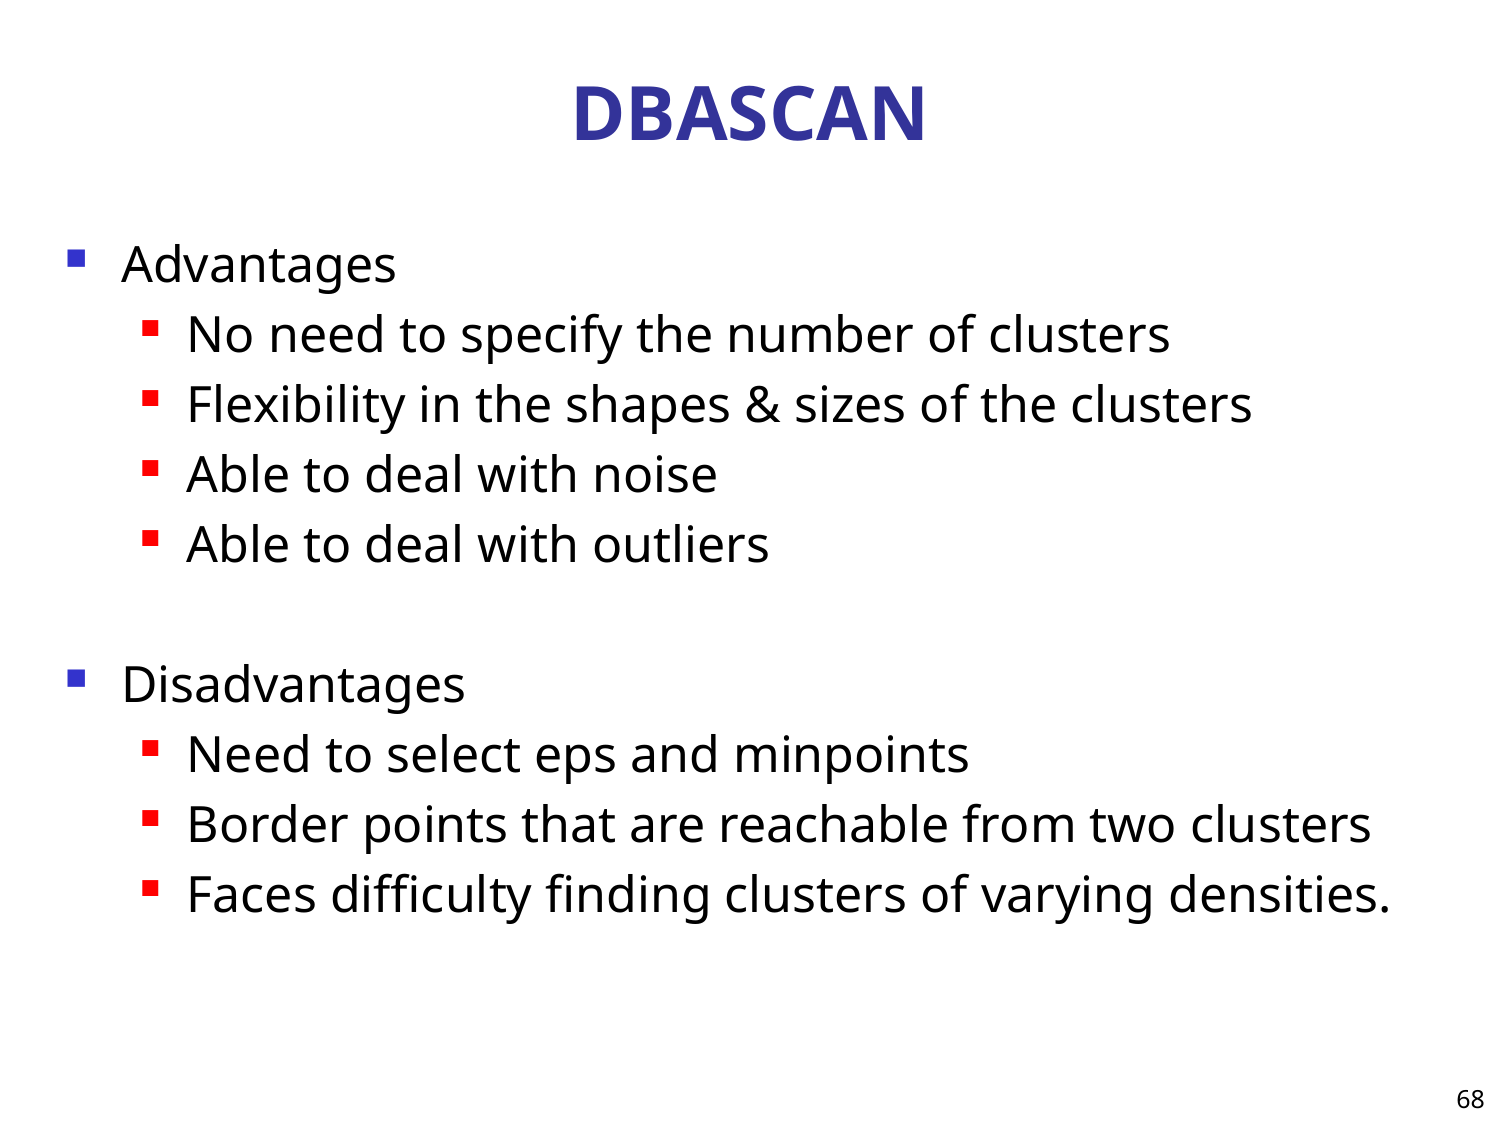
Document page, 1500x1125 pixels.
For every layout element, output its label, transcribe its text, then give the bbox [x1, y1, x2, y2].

slide_number 68 [1187, 1062, 1500, 1125]
title DBASCAN [0, 62, 1500, 163]
list Advantages No need to specify the number of clusters Flexibility in the shapes & sizes of the clusters Able to deal with noise Able to deal with outliers Disadvantages Need to select eps and minpoints Border points that are reachable from two clusters Faces difficulty finding clusters of varying densities. [50, 224, 1438, 1063]
